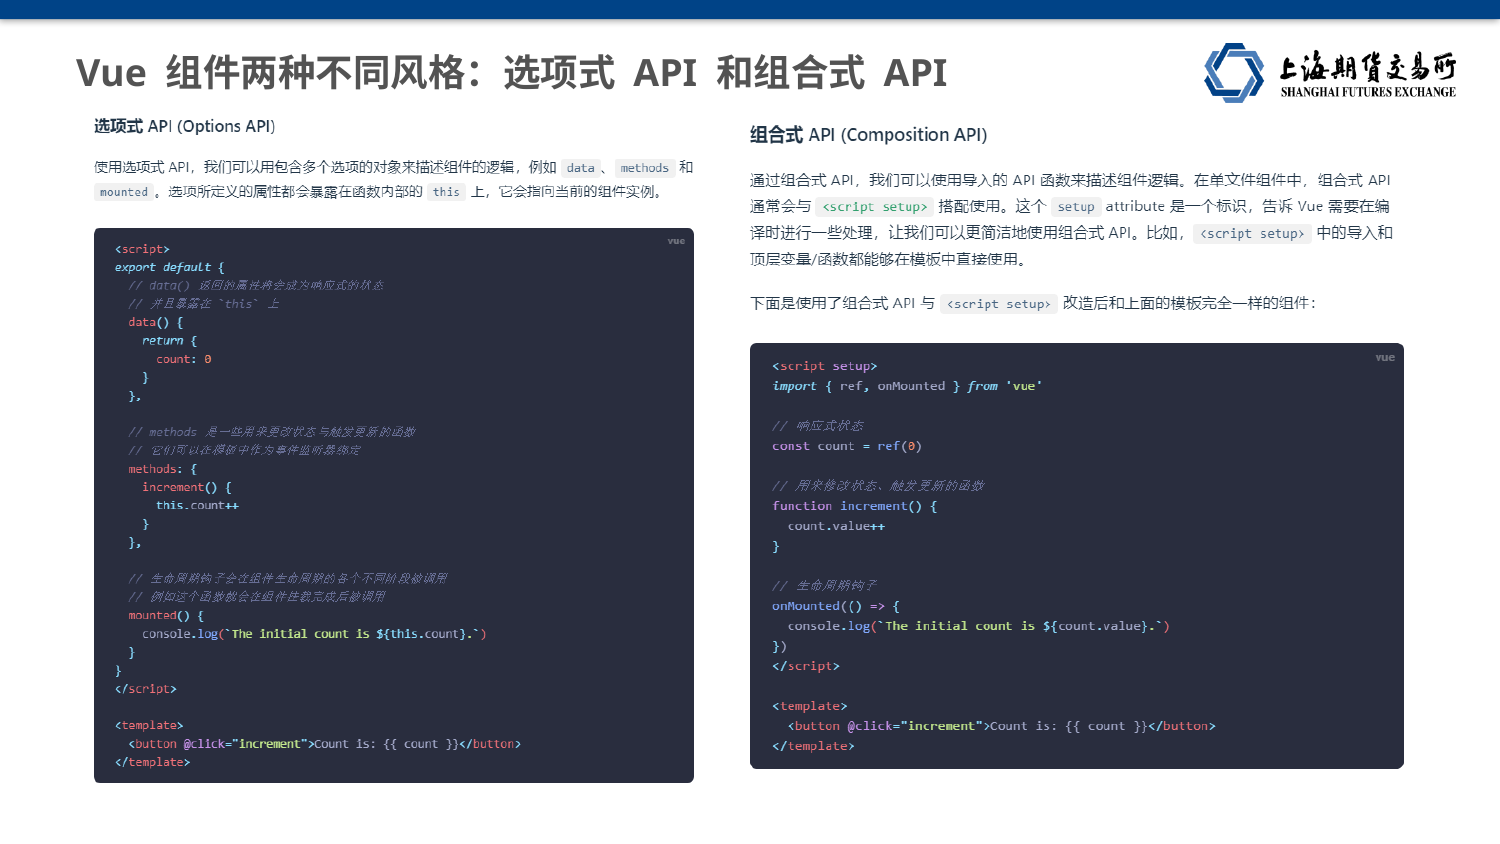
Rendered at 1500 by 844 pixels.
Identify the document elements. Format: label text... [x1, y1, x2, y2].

text_box Vue 组件两种不同风格：选项式 API 和组合式 API [68, 41, 1204, 102]
picture [82, 98, 704, 796]
picture [1203, 42, 1456, 103]
picture [733, 105, 1419, 785]
text_box [0, 0, 1500, 20]
